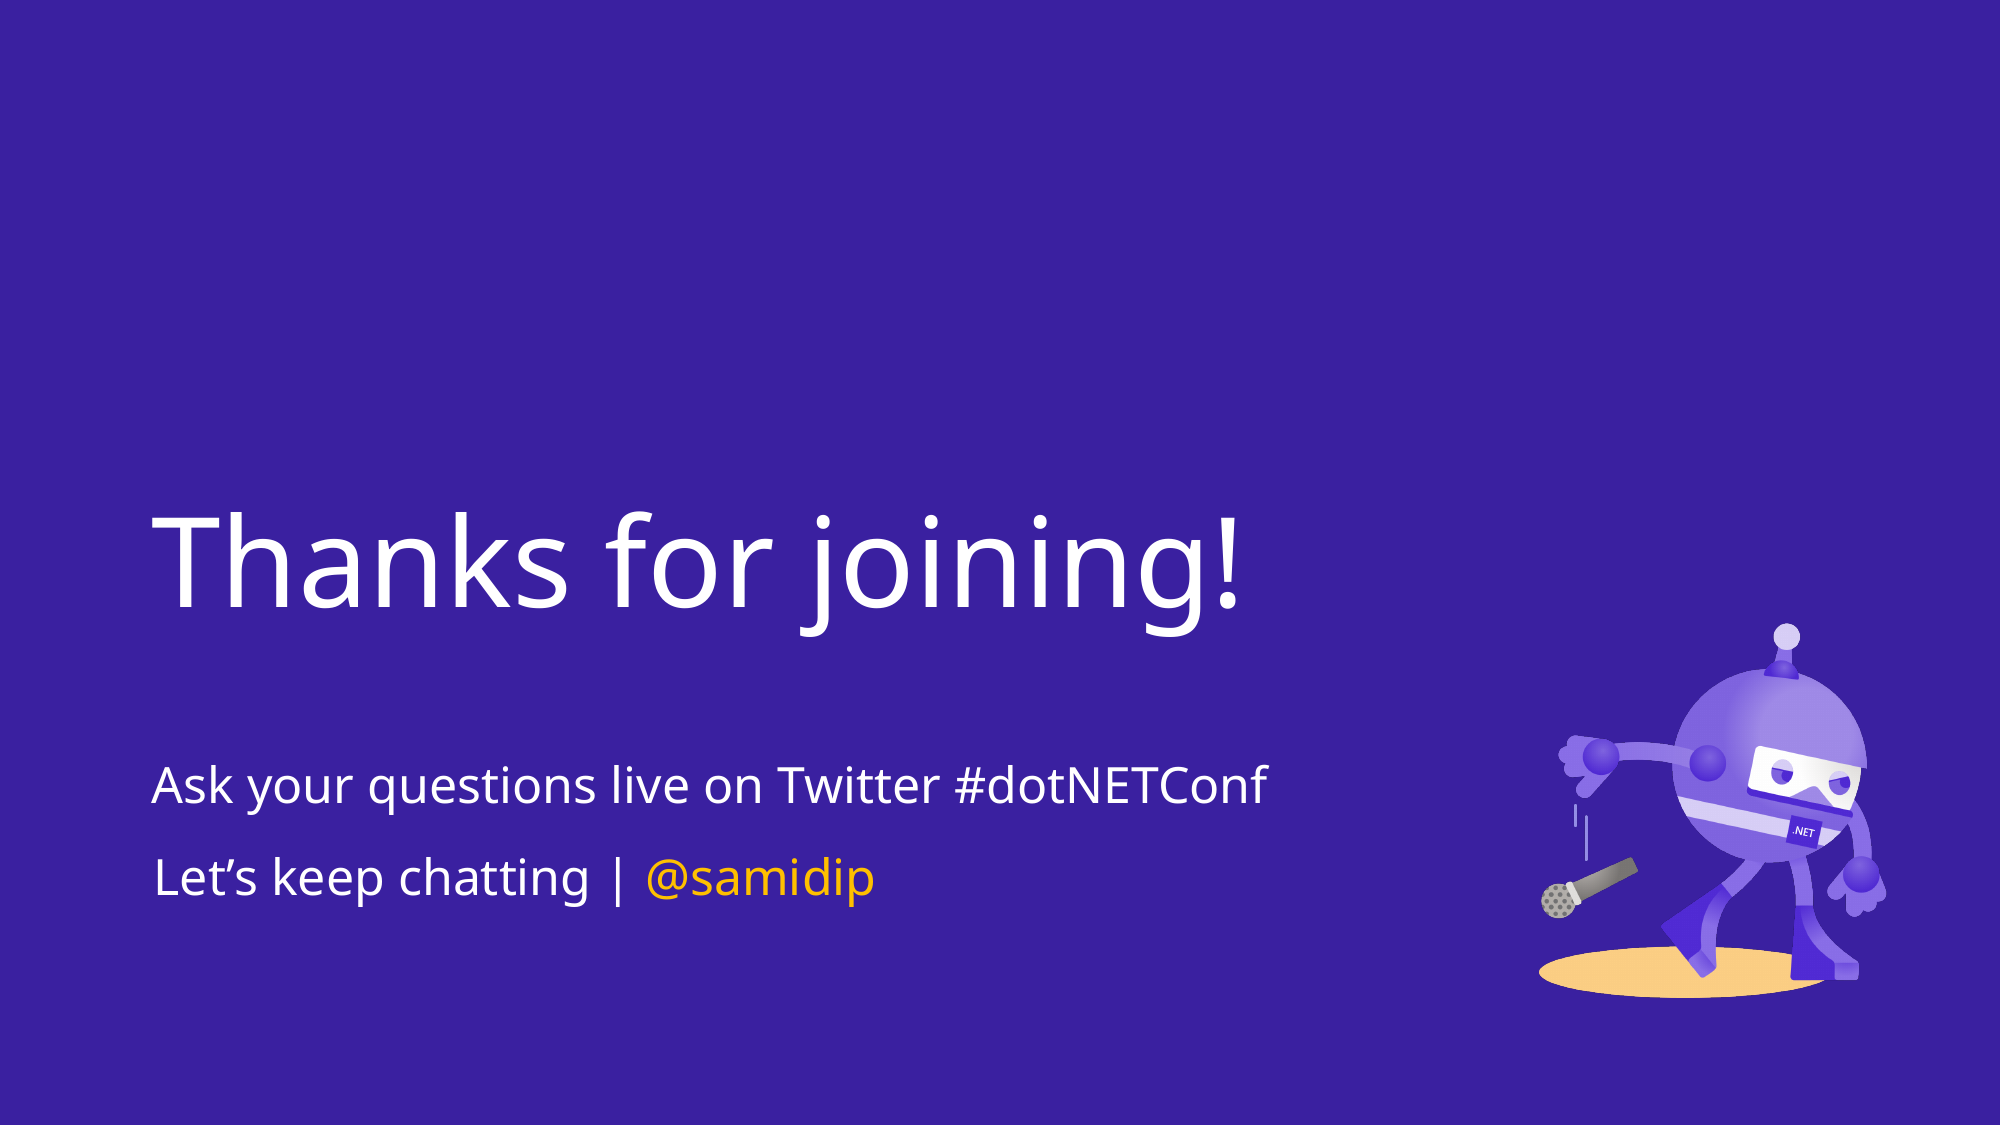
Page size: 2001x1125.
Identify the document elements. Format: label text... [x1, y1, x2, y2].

picture [1538, 623, 1887, 999]
list Ask your questions live on Twitter #dotNETConf [136, 752, 1538, 999]
text_box Let’s keep chatting | @samidip [138, 844, 1538, 959]
title Thanks for joining! [136, 396, 1862, 643]
